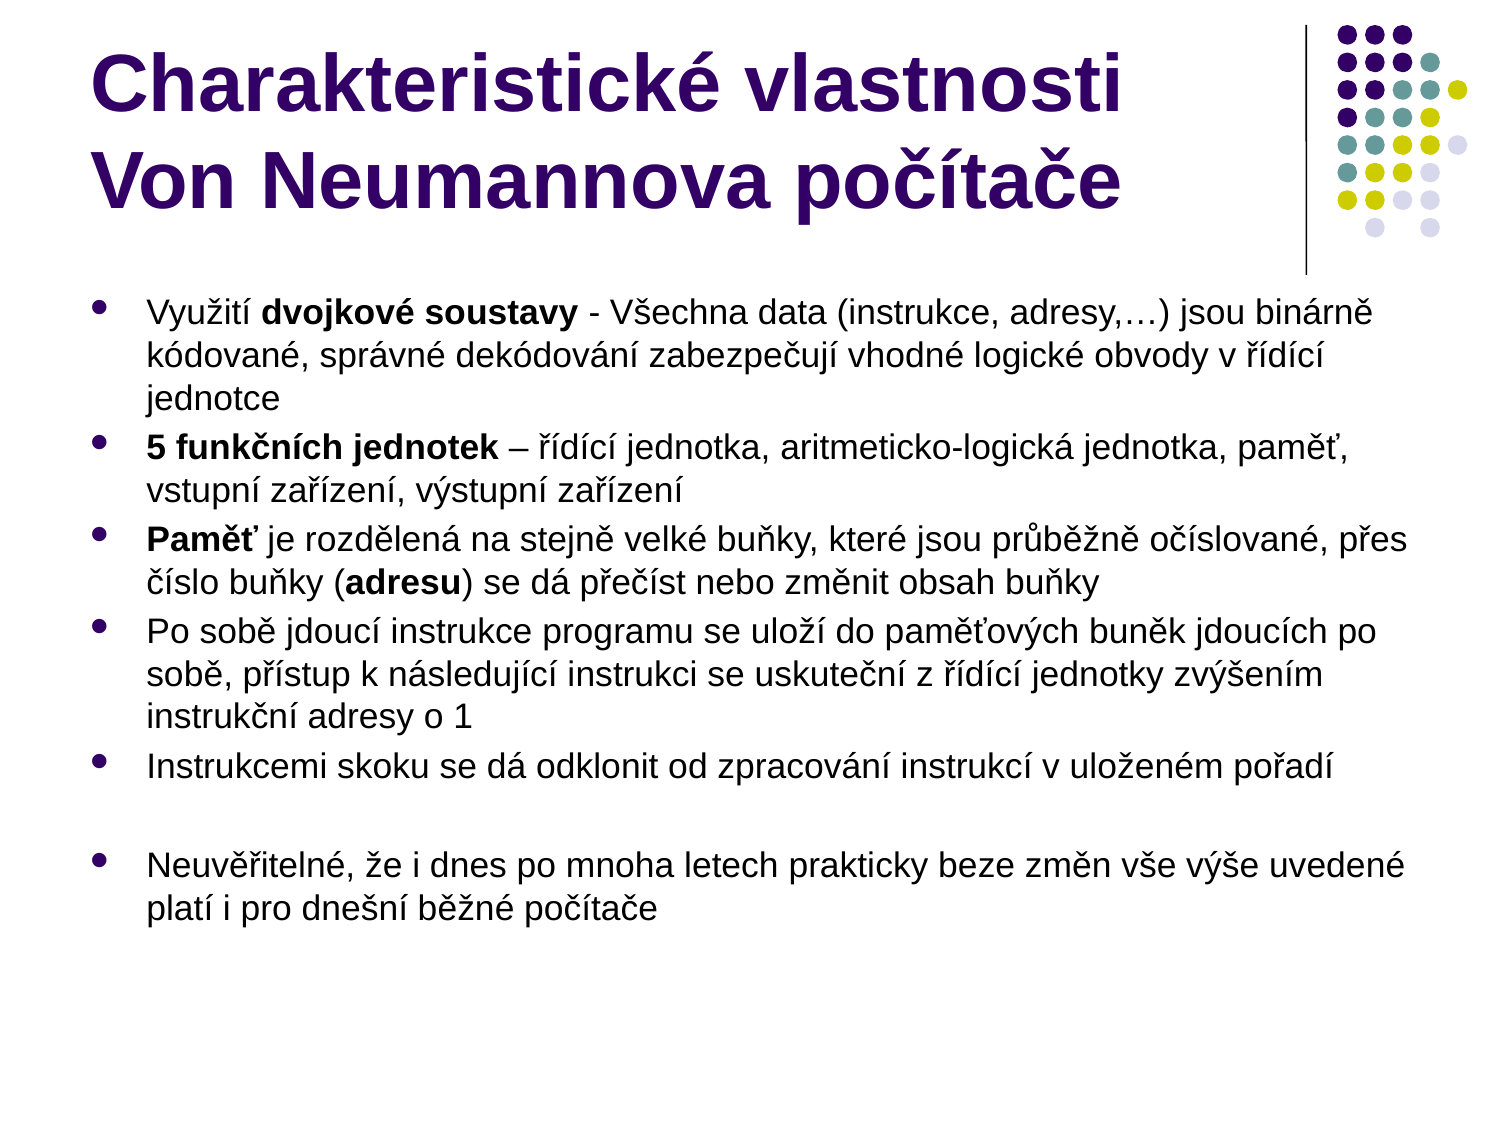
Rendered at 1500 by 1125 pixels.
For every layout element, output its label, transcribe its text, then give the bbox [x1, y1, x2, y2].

list Využití dvojkové soustavy - Všechna data (instrukce, adresy,…) jsou binárně kódované, správné dekódování zabezpečují vhodné logické obvody v řídící jednotce 5 funkčních jednotek – řídící jednotka, aritmeticko-logická jednotka, paměť, vstupní zařízení, výstupní zařízení Paměť je rozdělená na stejně velké buňky, které jsou průběžně očíslované, přes číslo buňky (adresu) se dá přečíst nebo změnit obsah buňky Po sobě jdoucí instrukce programu se uloží do paměťových buněk jdoucích po sobě, přístup k následující instrukci se uskuteční z řídící jednotky zvýšením instrukční adresy o 1 Instrukcemi skoku se dá odklonit od zpracování instrukcí v uloženém pořadí Neuvěřitelné, že i dnes po mnoha letech prakticky beze změn vše výše uvedené platí i pro dnešní běžné počítače [75, 282, 1425, 1006]
title Charakteristické vlastnosti Von Neumannova počítače [75, 20, 1313, 233]
